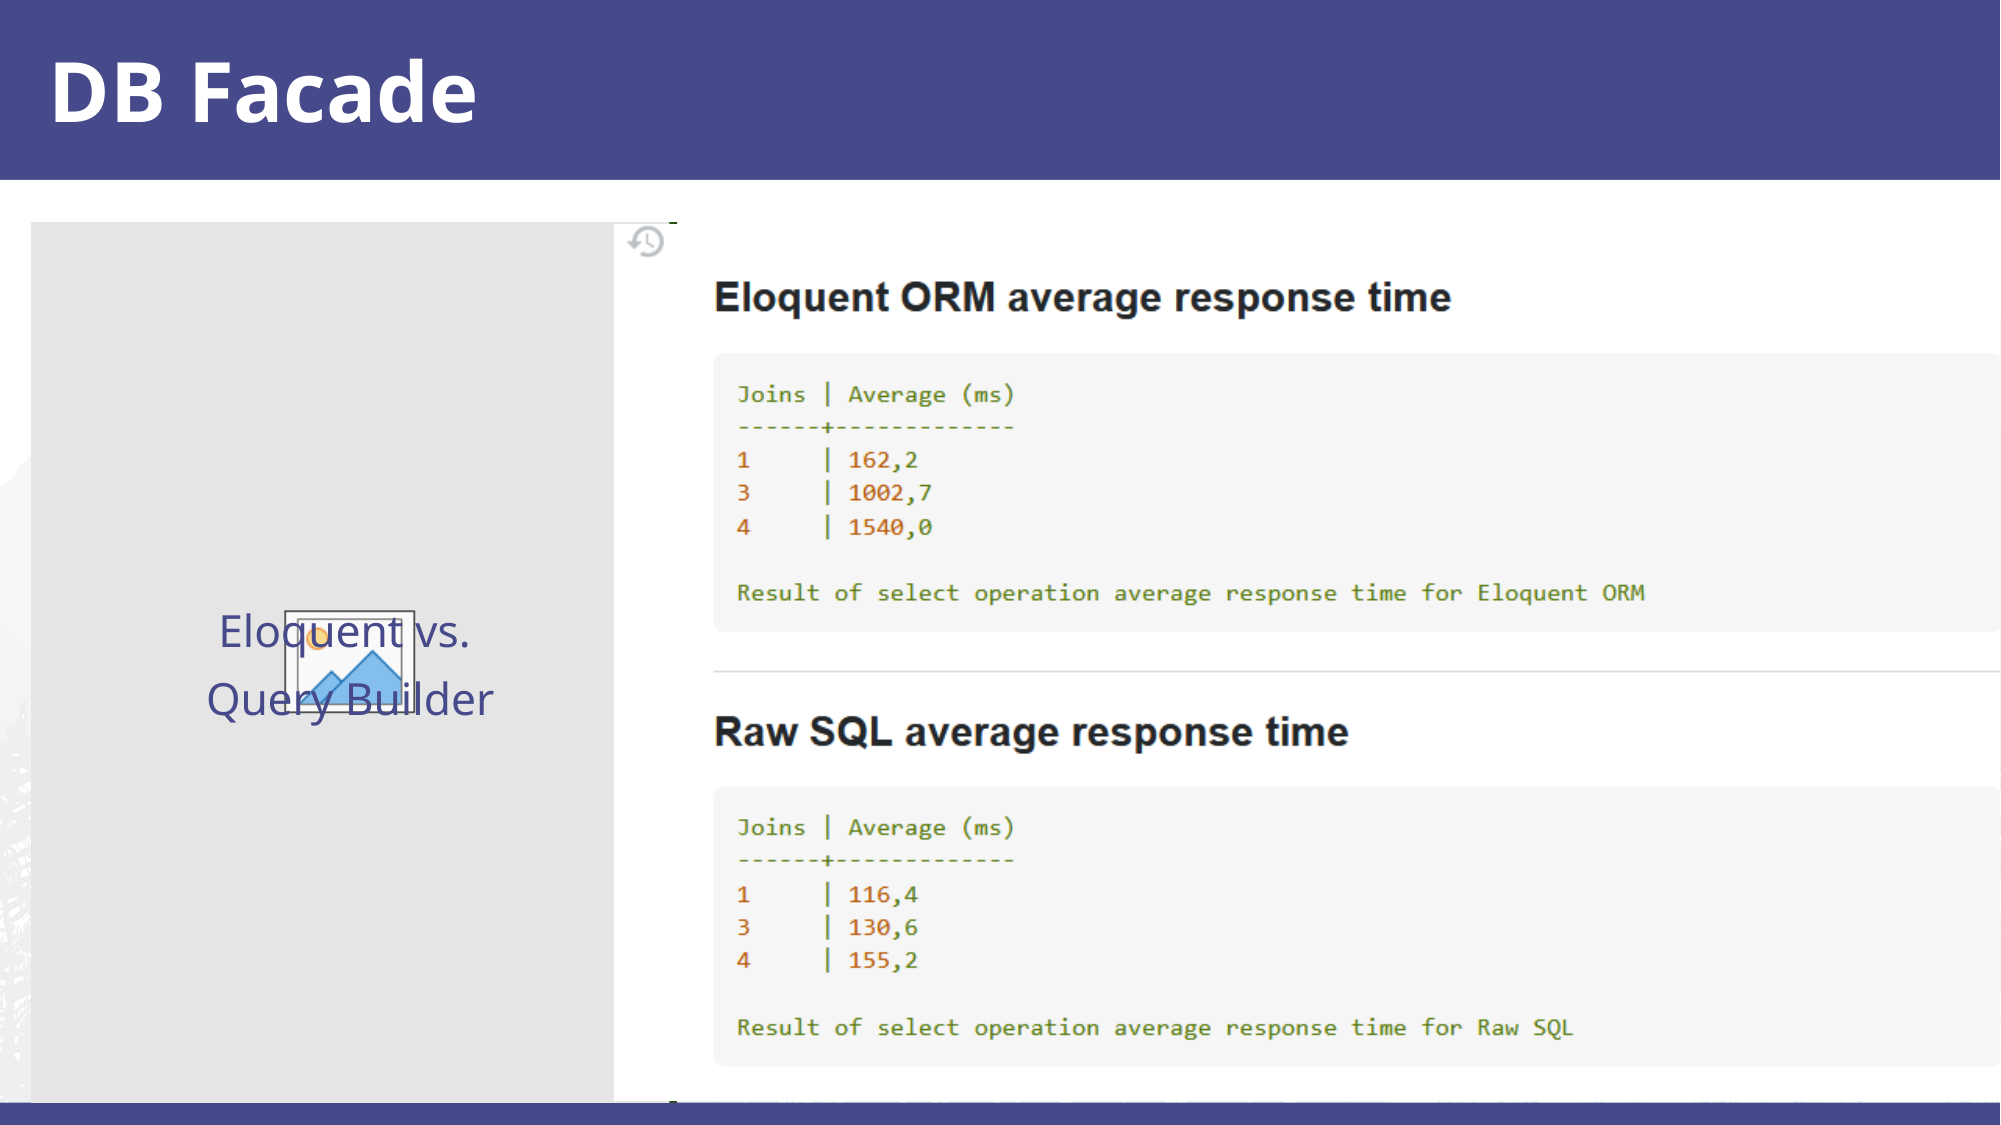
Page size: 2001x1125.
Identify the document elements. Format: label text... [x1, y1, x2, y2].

picture [30, 222, 2000, 1103]
title DB Facade [31, 16, 1591, 162]
